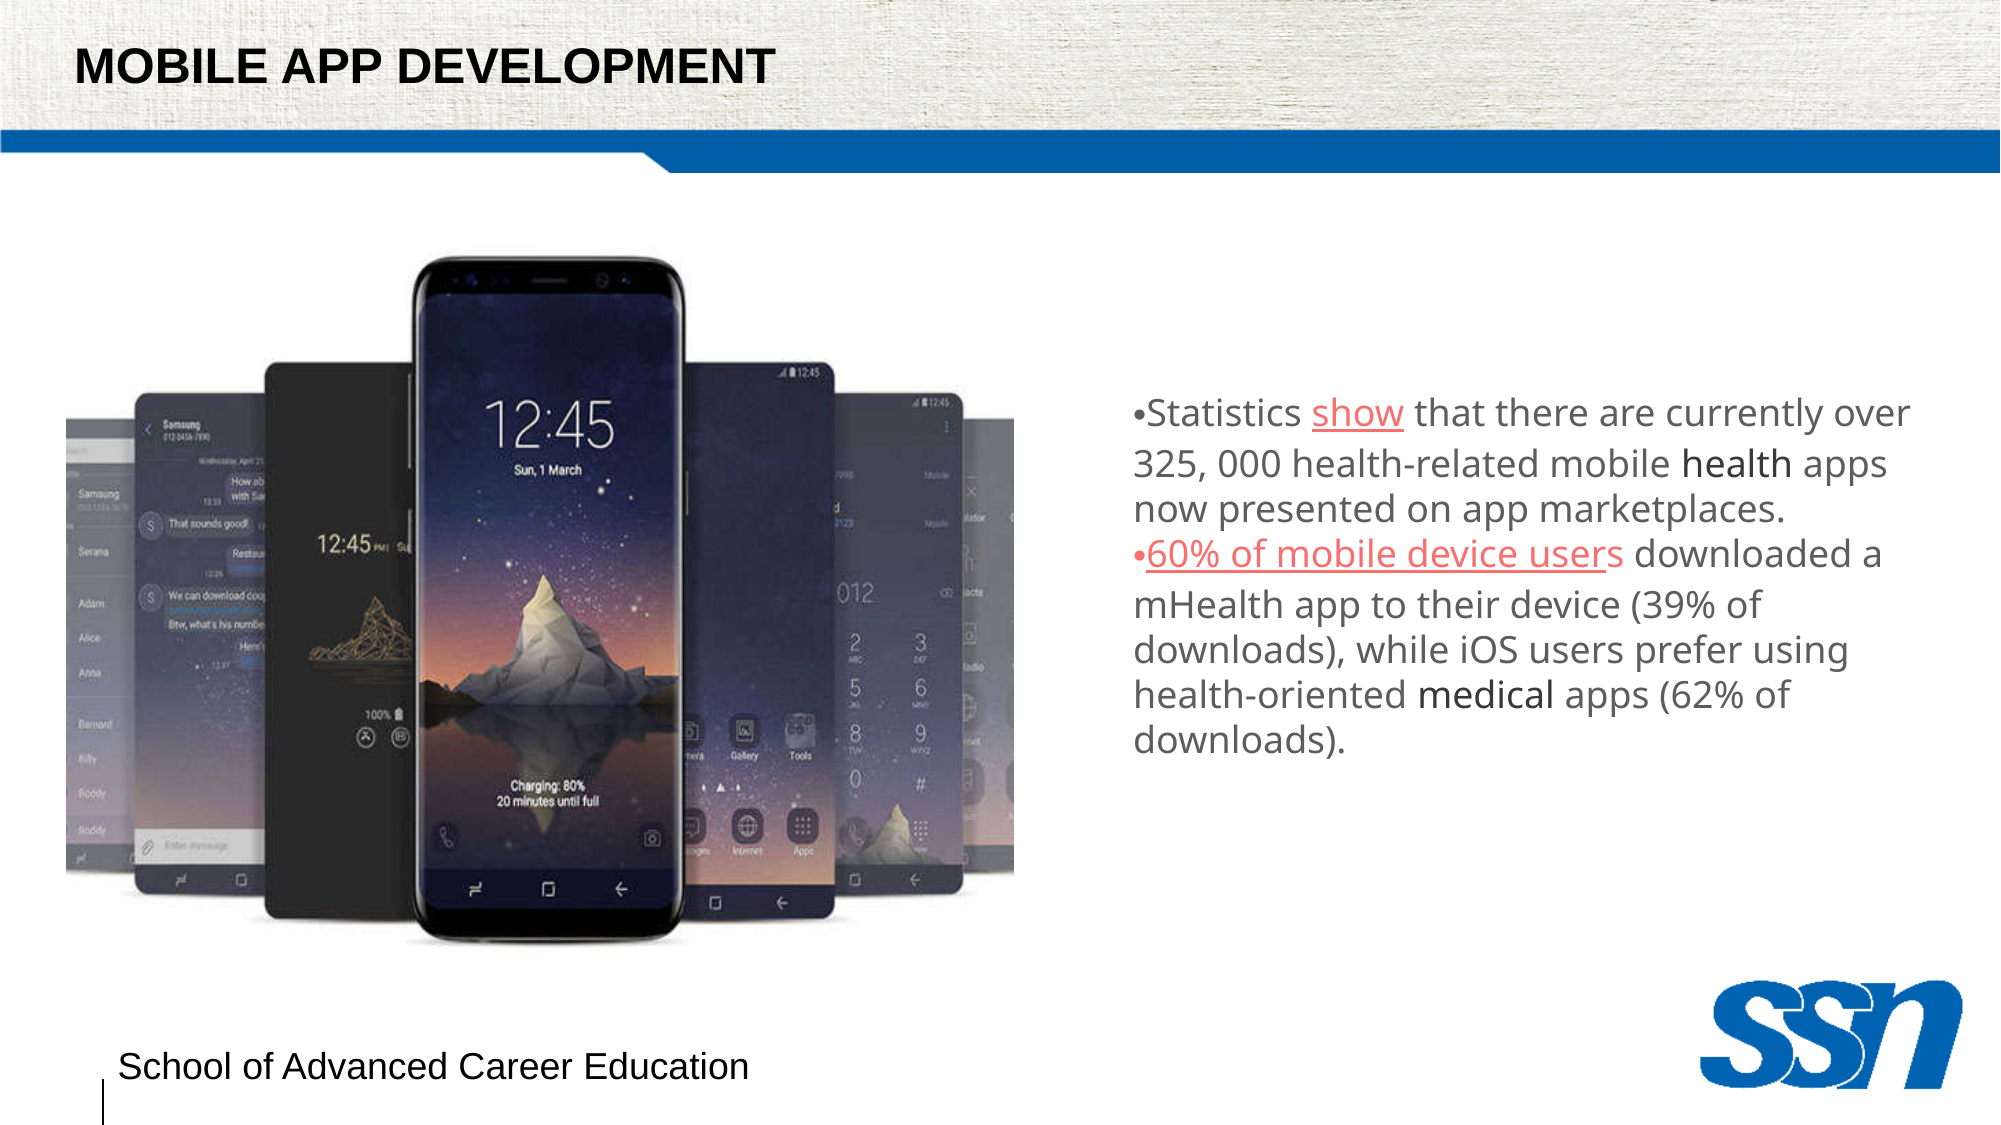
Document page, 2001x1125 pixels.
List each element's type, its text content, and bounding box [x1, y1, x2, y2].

picture [1698, 977, 1965, 1094]
title Mobile App Development [66, 2, 1934, 126]
text_box Statistics show that there are currently over 325, 000 health-related mobile health apps now presented on app marketplaces. 60% of mobile device users downloaded a mHealth app to their device (39% of downloads), while iOS users prefer using health-oriented medical apps (62% of downloads). [1118, 381, 1934, 769]
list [66, 234, 1014, 953]
picture [0, 0, 2000, 173]
